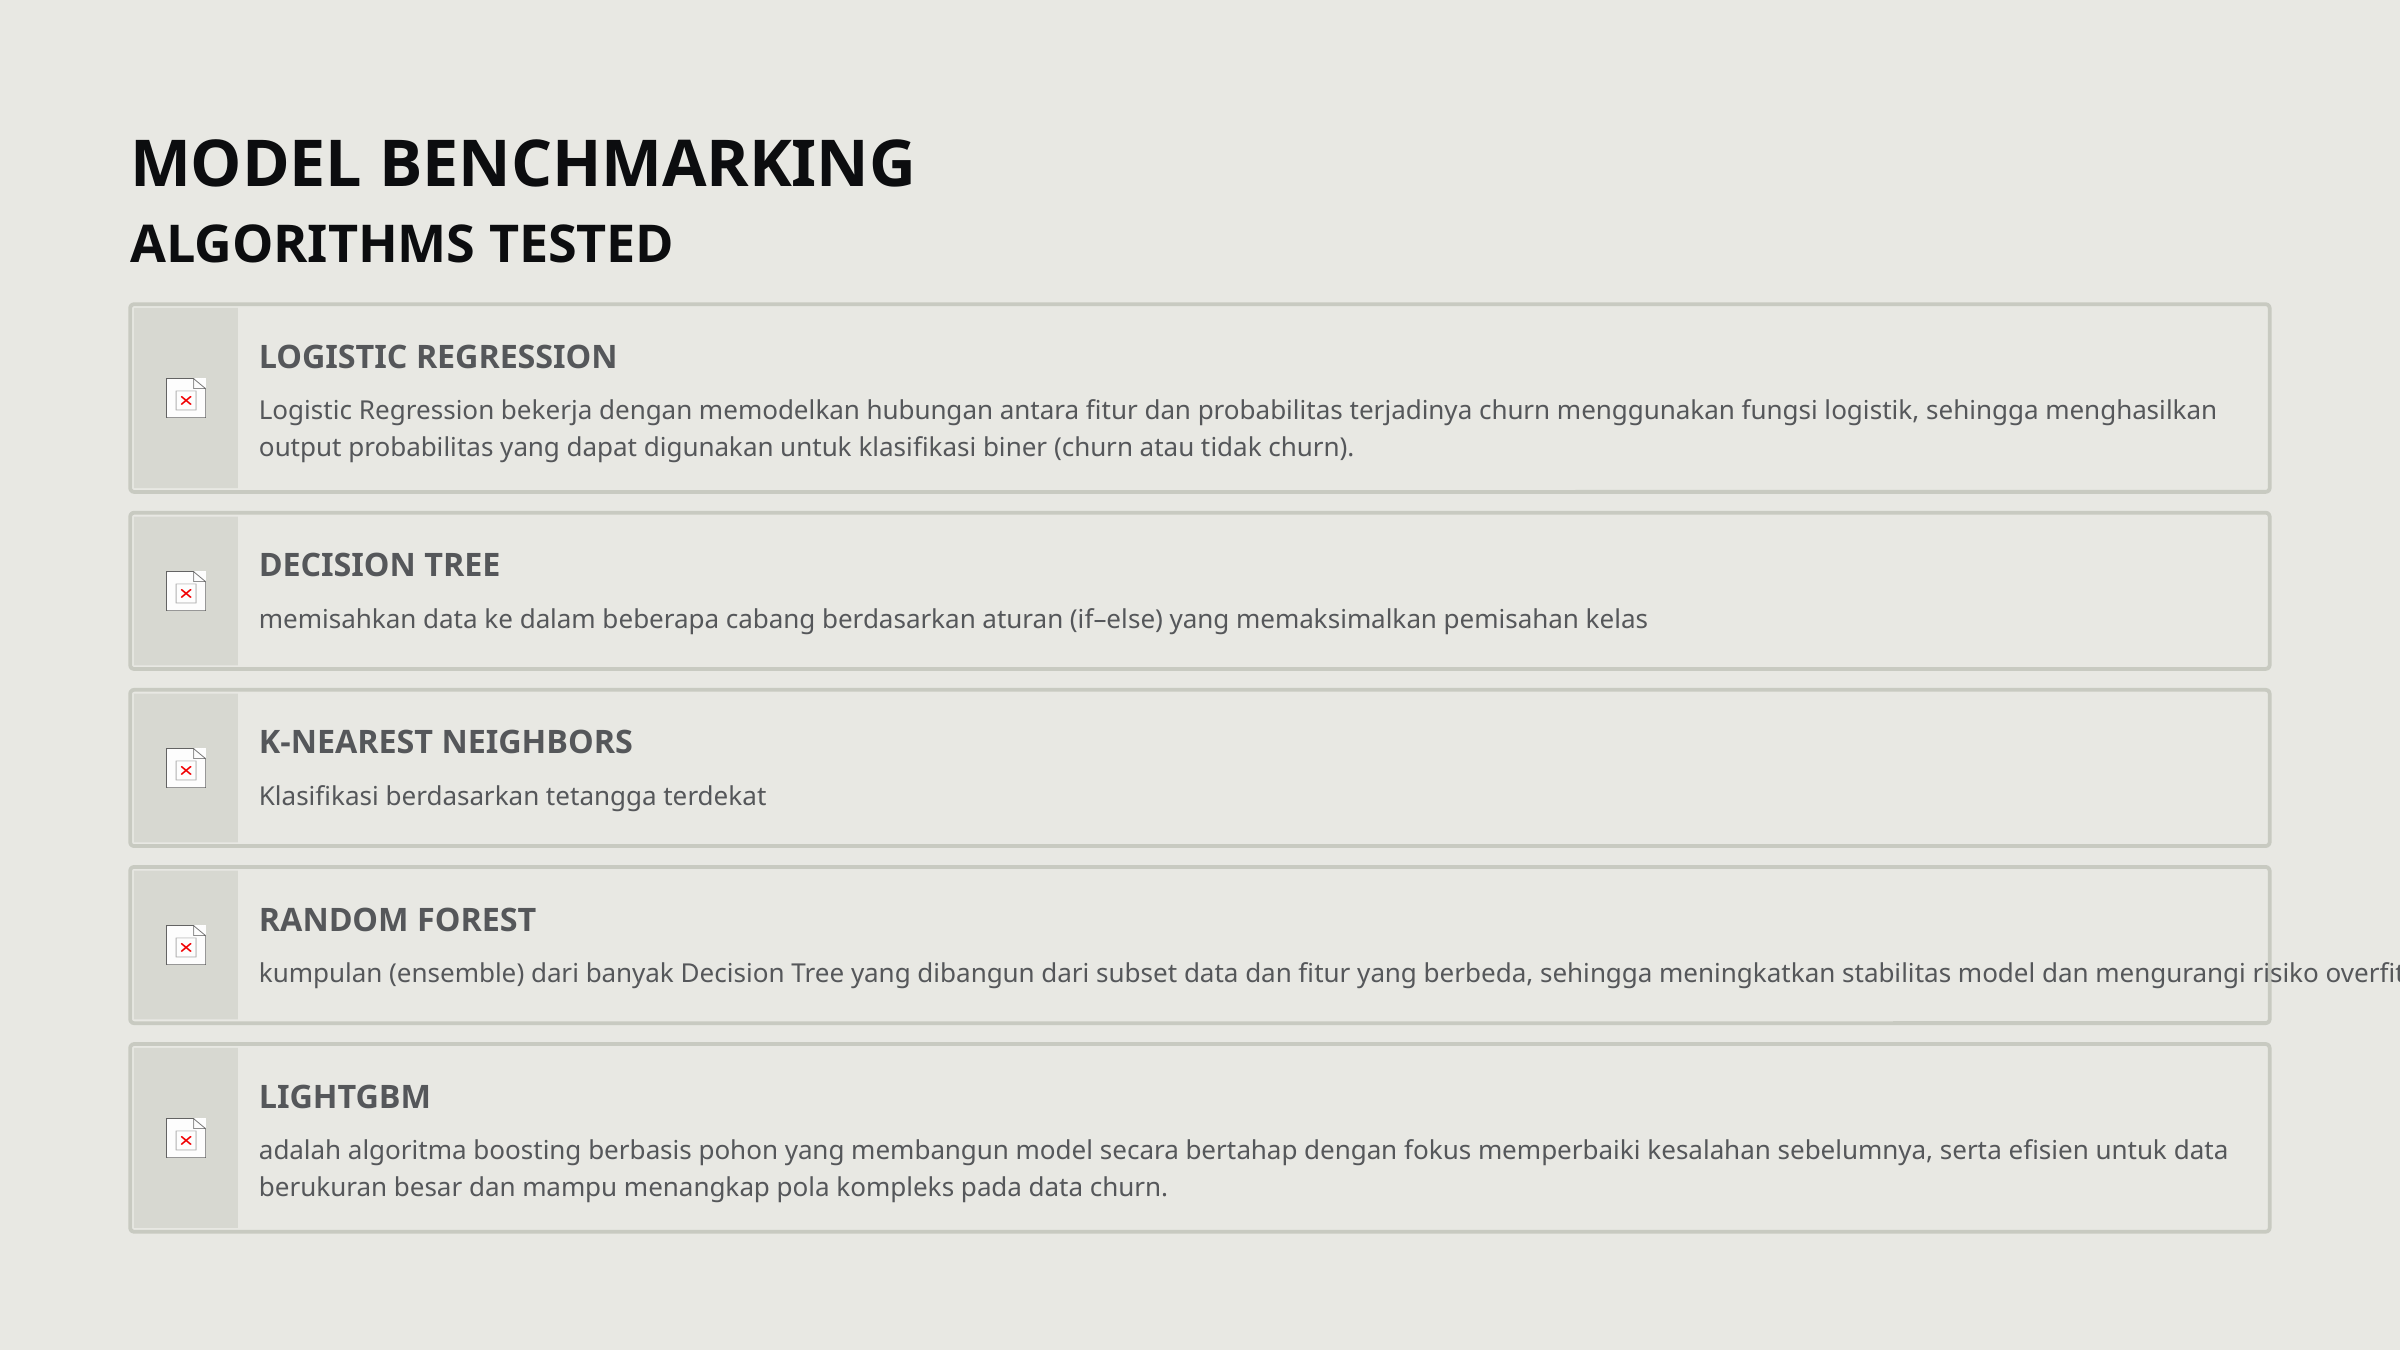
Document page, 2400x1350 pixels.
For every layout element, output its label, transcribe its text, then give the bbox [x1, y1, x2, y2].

text_box Logistic Regression bekerja dengan memodelkan hubungan antara fitur dan probabilitas terjadinya churn menggunakan fungsi logistik, sehingga menghasilkan output probabilitas yang dapat digunakan untuk klasifikasi biner (churn atau tidak churn). [258, 387, 2240, 463]
text_box [133, 693, 238, 843]
picture [166, 925, 206, 965]
picture [166, 748, 206, 788]
picture [166, 1118, 206, 1158]
text_box RANDOM FOREST [258, 896, 585, 938]
text_box ALGORITHMS TESTED [130, 207, 747, 273]
text_box MODEL BENCHMARKING [130, 118, 989, 200]
text_box kumpulan (ensemble) dari banyak Decision Tree yang dibangun dari subset data dan fitur yang berbeda, sehingga meningkatkan stabilitas model dan mengurangi risiko overfitting. [258, 949, 2240, 988]
text_box K-NEAREST NEIGHBORS [258, 719, 678, 761]
text_box LIGHTGBM [258, 1073, 585, 1115]
text_box [133, 870, 238, 1020]
text_box [130, 1044, 2270, 1232]
text_box [133, 307, 238, 489]
text_box memisahkan data ke dalam beberapa cabang berdasarkan aturan (if–else) yang memaksimalkan pemisahan kelas [258, 595, 2240, 634]
text_box [133, 1047, 238, 1228]
picture [166, 378, 206, 418]
text_box DECISION TREE [258, 542, 585, 584]
picture [166, 571, 206, 611]
text_box [130, 866, 2270, 1024]
text_box Klasifikasi berdasarkan tetangga terdekat [258, 772, 2240, 811]
text_box LOGISTIC REGRESSION [258, 334, 679, 375]
text_box [130, 512, 2270, 669]
text_box adalah algoritma boosting berbasis pohon yang membangun model secara bertahap dengan fokus memperbaiki kesalahan sebelumnya, serta efisien untuk data berukuran besar dan mampu menangkap pola kompleks pada data churn. [258, 1126, 2240, 1202]
text_box [130, 689, 2270, 847]
text_box [130, 304, 2270, 492]
text_box [133, 516, 238, 666]
